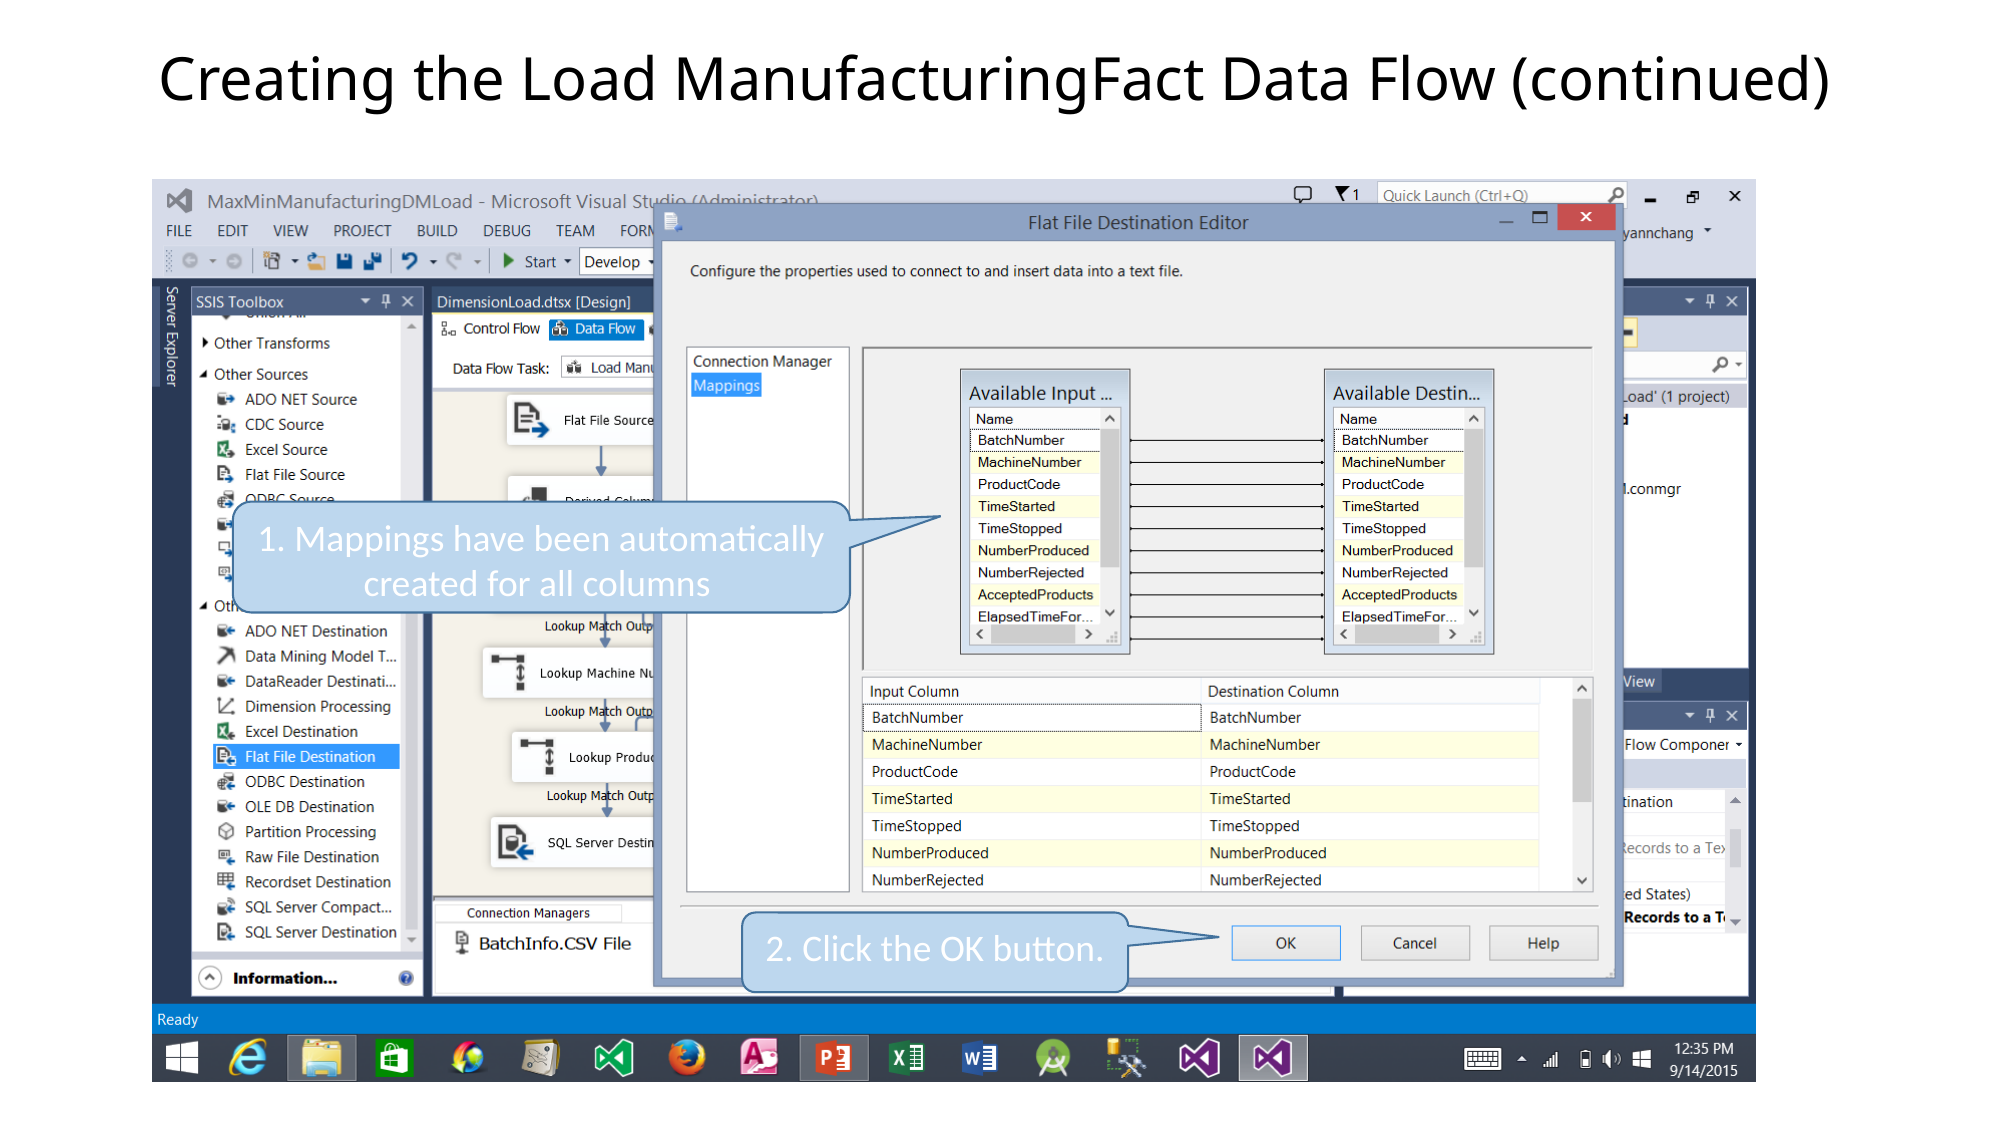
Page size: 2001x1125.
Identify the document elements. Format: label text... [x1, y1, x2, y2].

text_box Creating the Load ManufacturingFact Data Flow (continued) [143, 22, 1869, 141]
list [152, 179, 1756, 1082]
